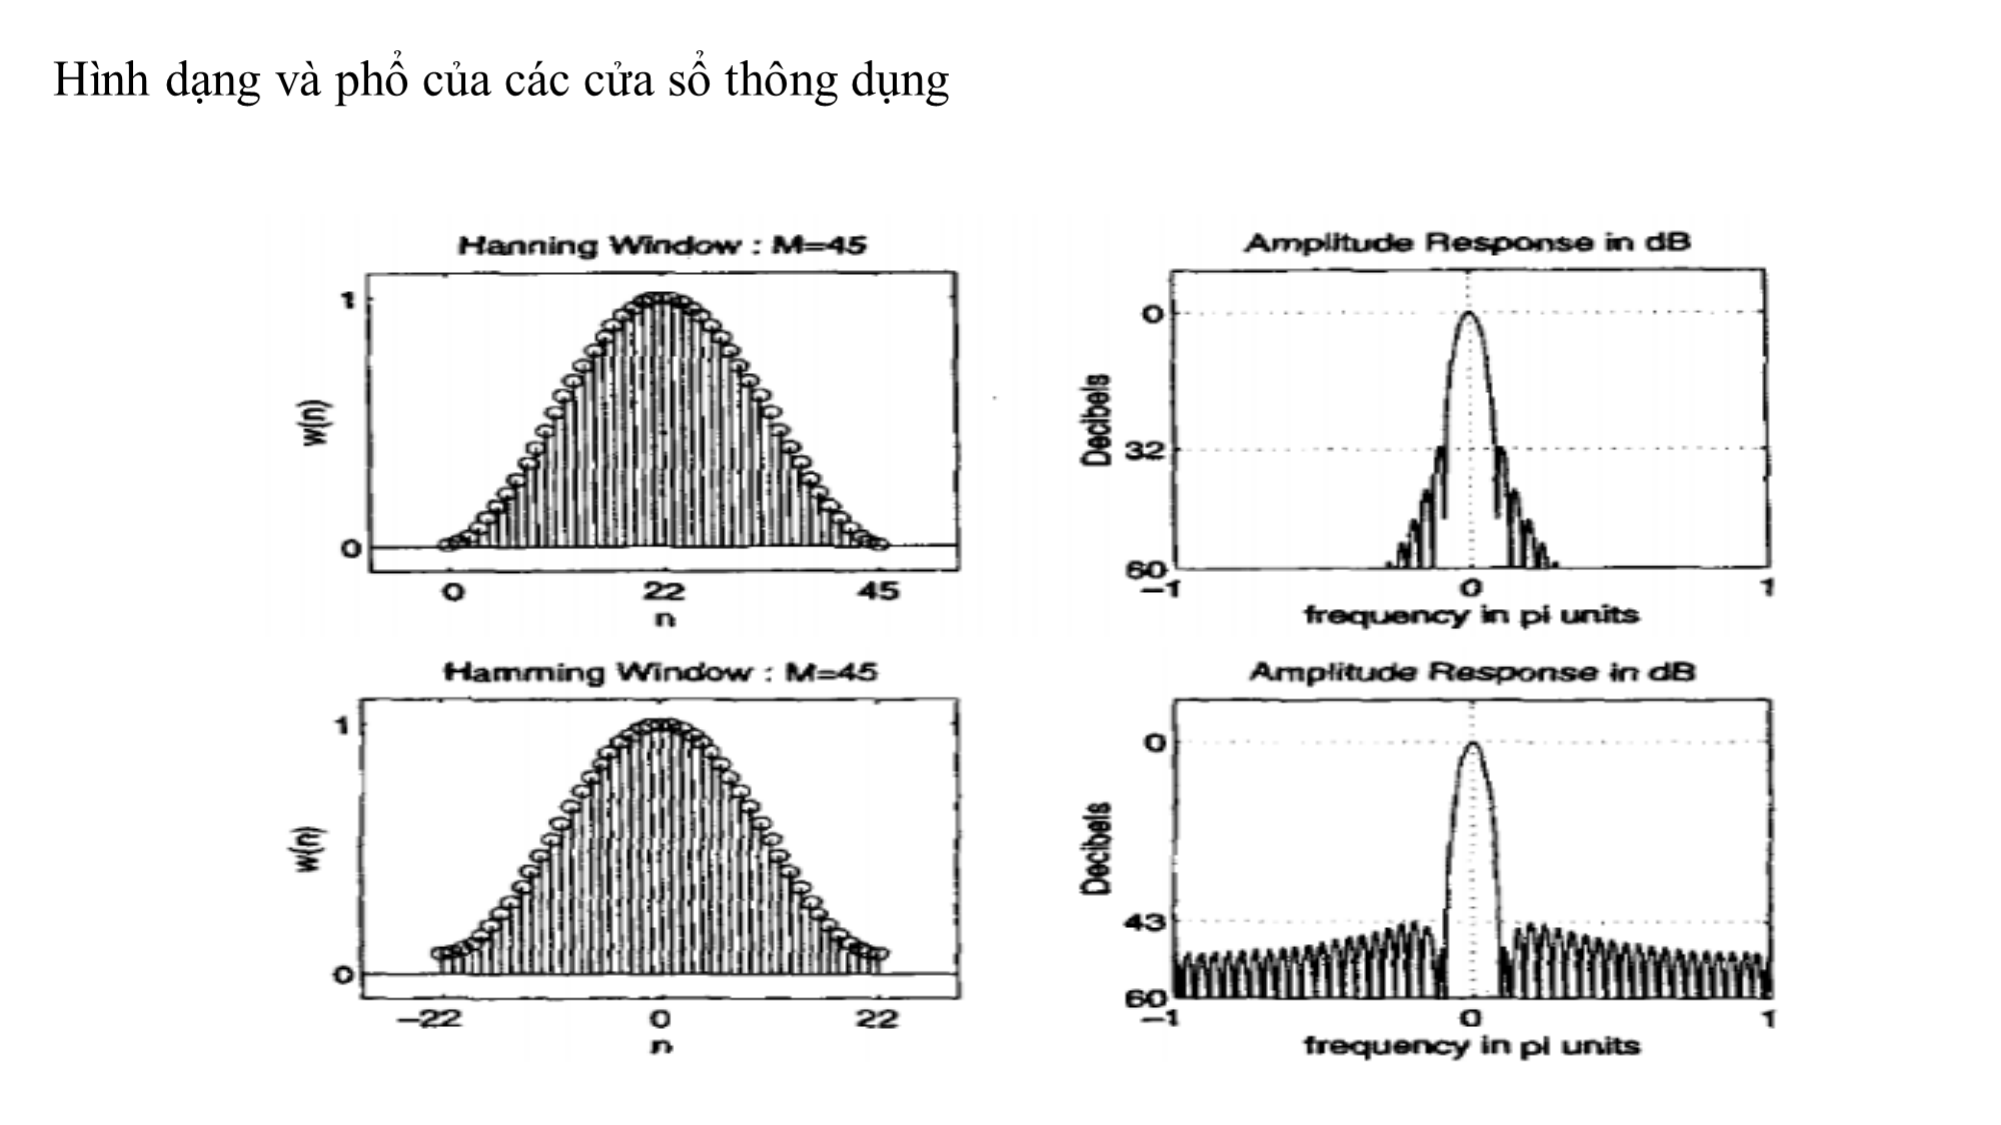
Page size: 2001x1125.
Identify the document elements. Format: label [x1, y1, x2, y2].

picture [22, 31, 1222, 138]
picture [201, 214, 1836, 1068]
